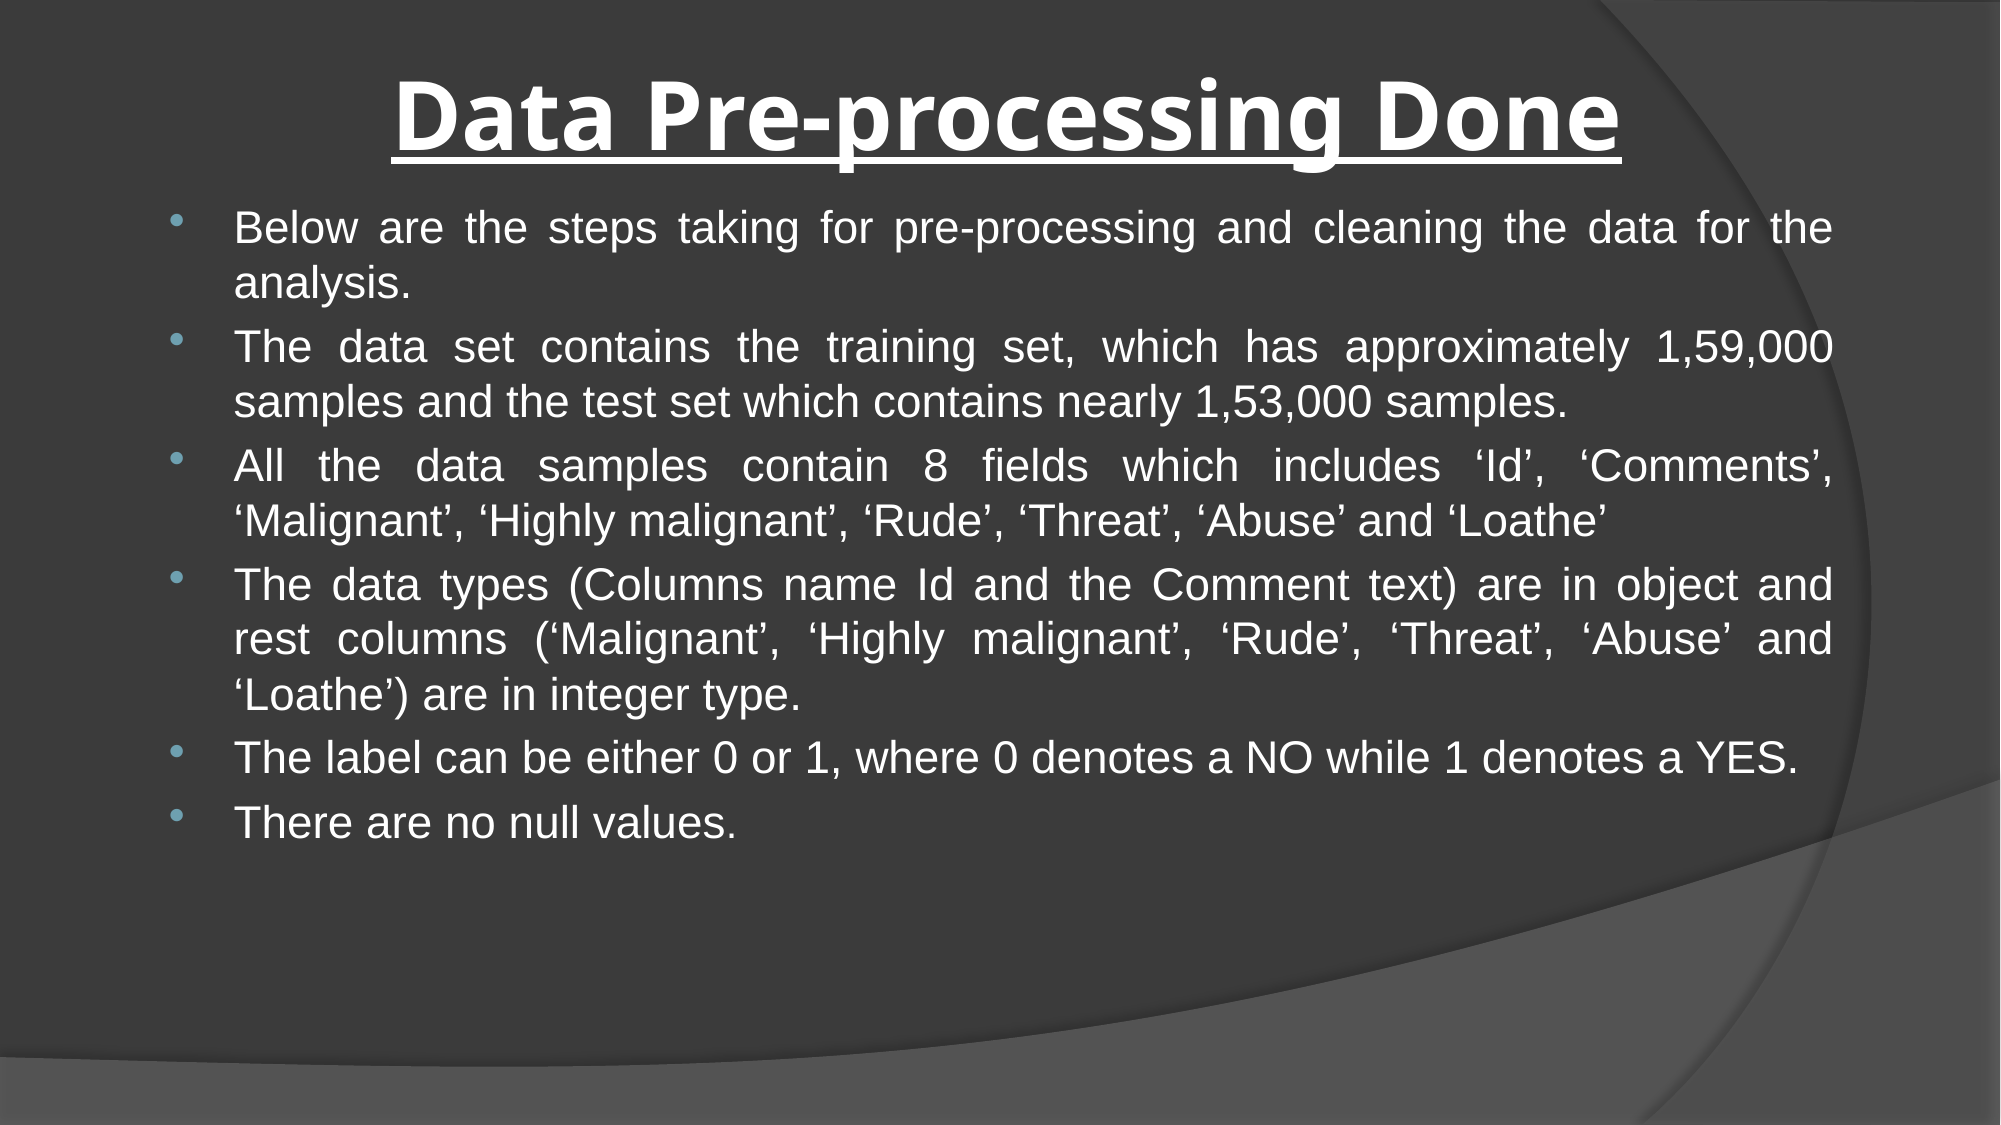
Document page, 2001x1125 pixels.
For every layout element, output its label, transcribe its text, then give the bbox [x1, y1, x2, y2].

title Data Pre-processing Done [383, 43, 1699, 181]
list Below are the steps taking for pre-processing and cleaning the data for the analysis. The data set contains the training set, which has approximately 1,59,000 samples and the test set which contains nearly 1,53,000 samples. All the data samples contain 8 fields which includes ‘Id’, ‘Comments’, ‘Malignant’, ‘Highly malignant’, ‘Rude’, ‘Threat’, ‘Abuse’ and ‘Loathe’ The data types (Columns name Id and the Comment text) are in object and rest columns (‘Malignant’, ‘Highly malignant’, ‘Rude’, ‘Threat’, ‘Abuse’ and ‘Loathe’) are in integer type. The label can be either 0 or 1, where 0 denotes a NO while 1 denotes a YES. There are no null values. [149, 189, 1850, 1098]
